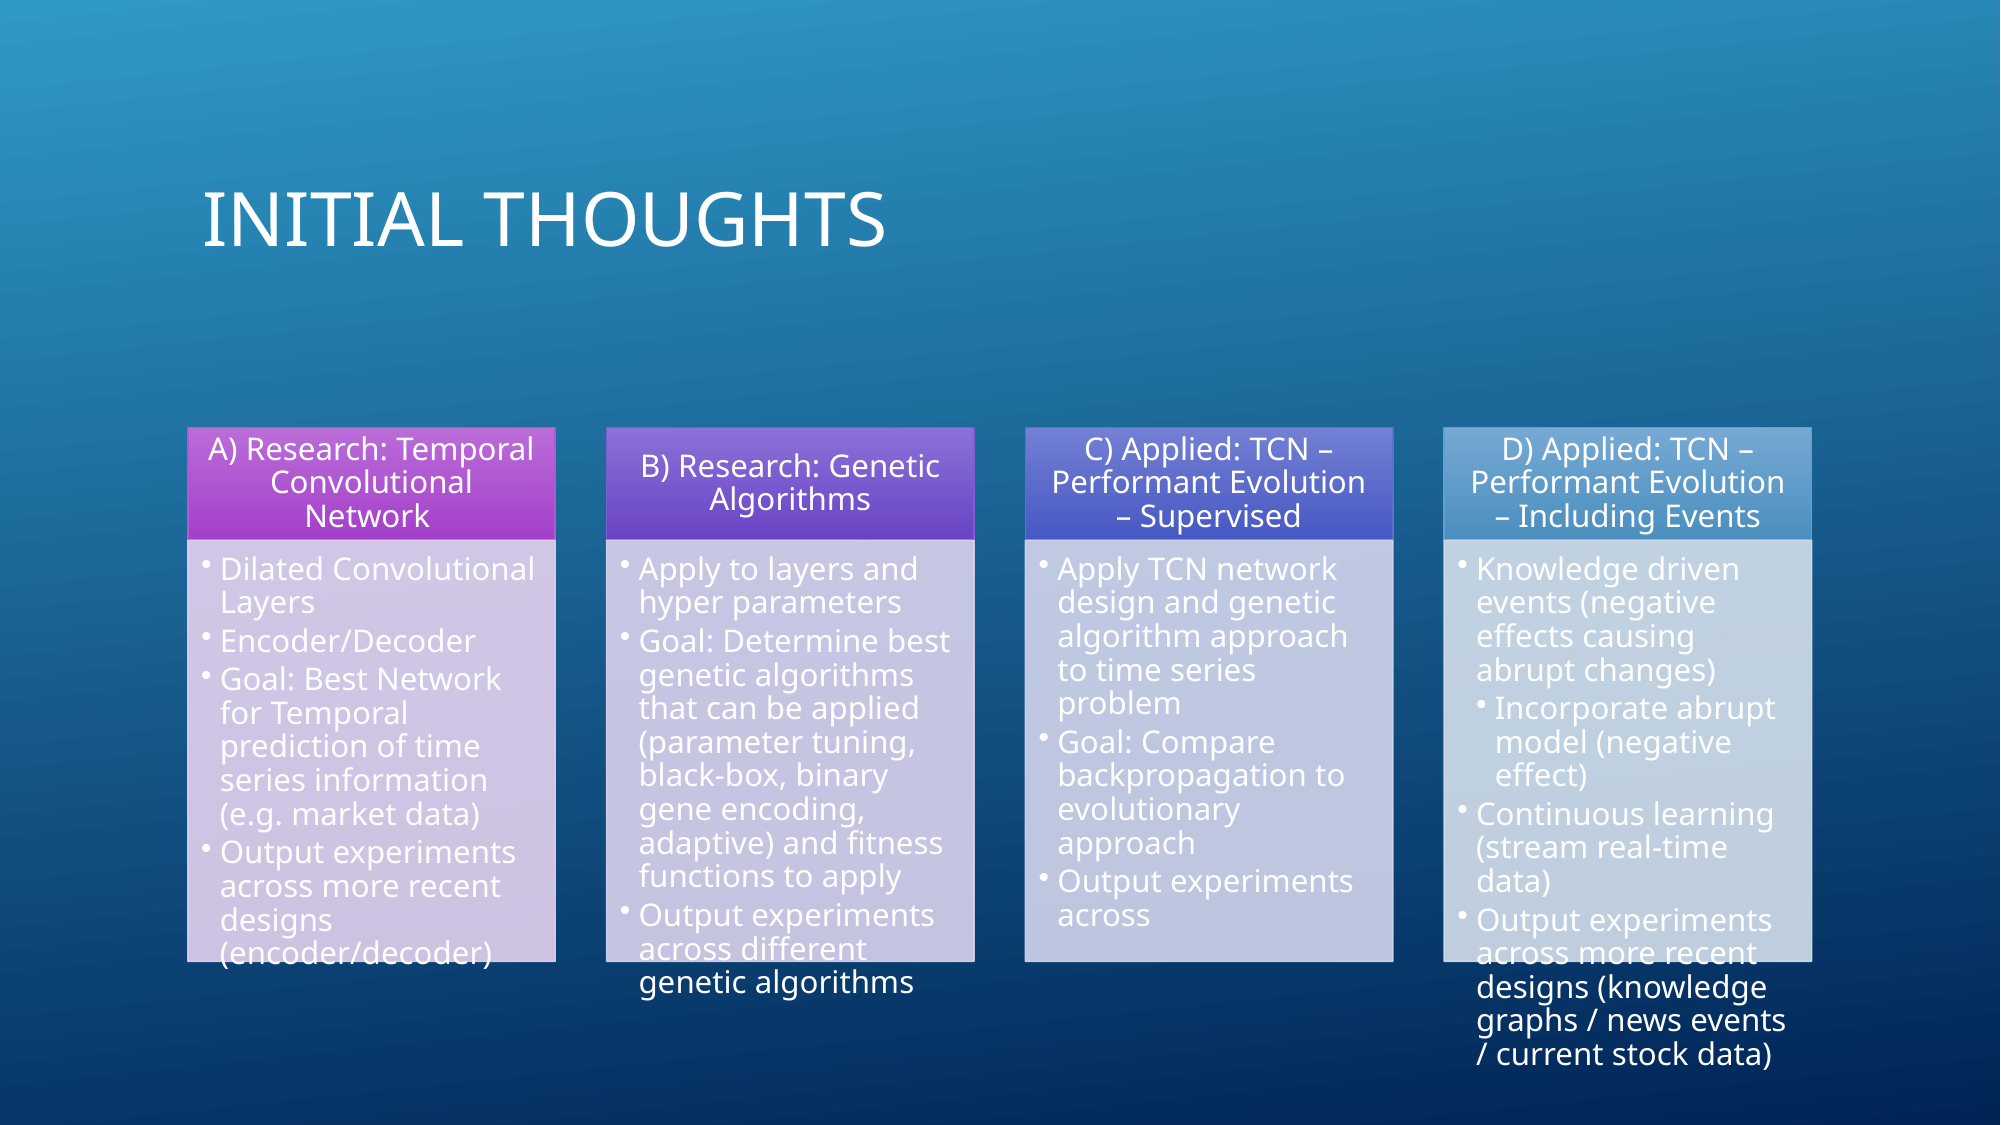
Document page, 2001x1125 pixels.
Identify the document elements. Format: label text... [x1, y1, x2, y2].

title Initial thoughts [187, 101, 1813, 344]
text_box [0, 0, 2000, 1125]
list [186, 400, 1813, 989]
